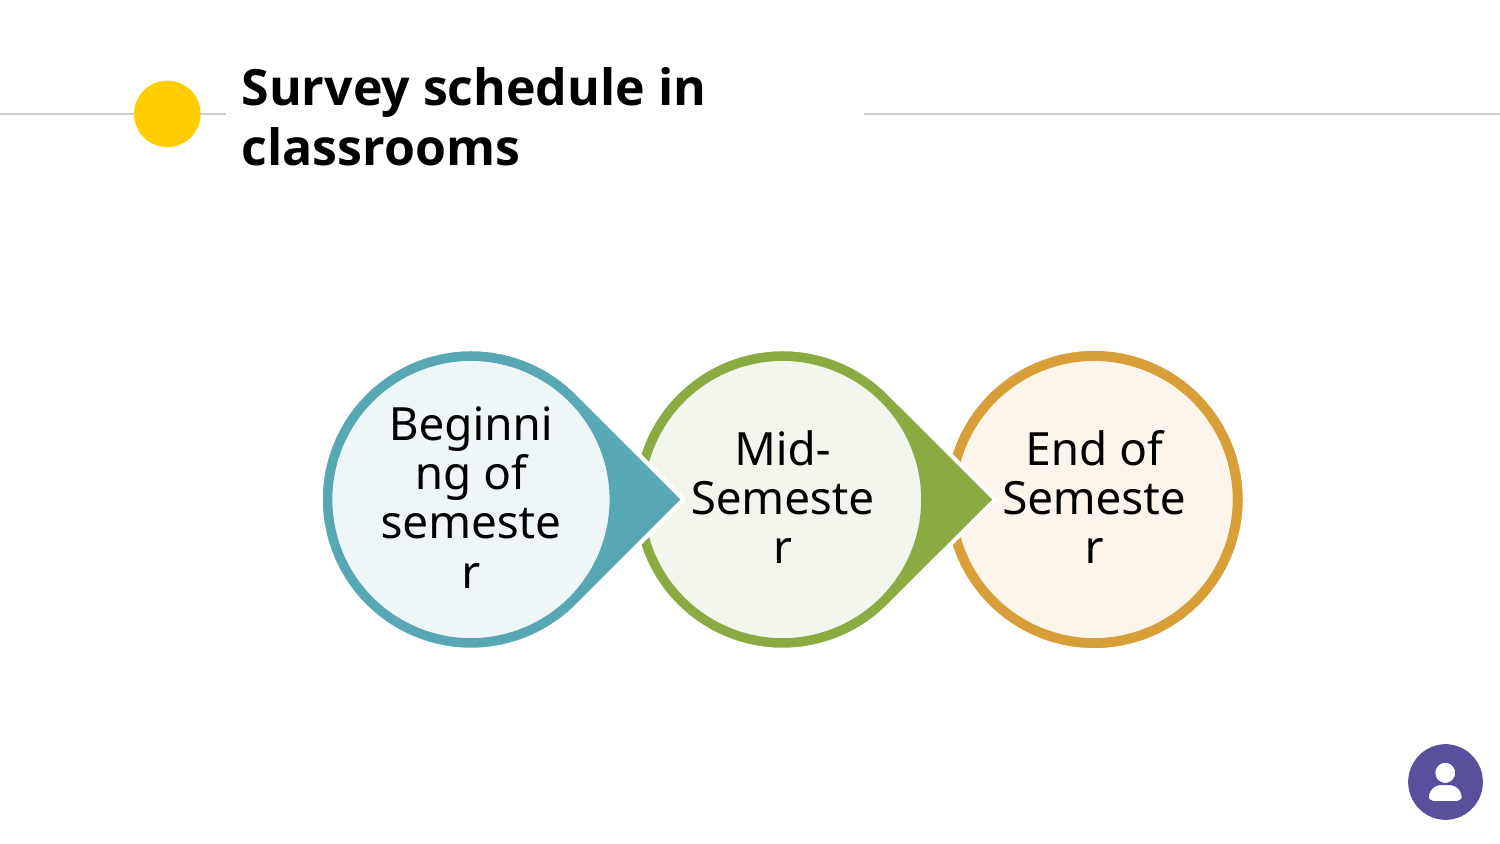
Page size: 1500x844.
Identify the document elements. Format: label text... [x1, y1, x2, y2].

picture [1408, 744, 1484, 820]
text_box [226, 234, 1277, 765]
title Survey schedule in classrooms [226, 79, 991, 152]
